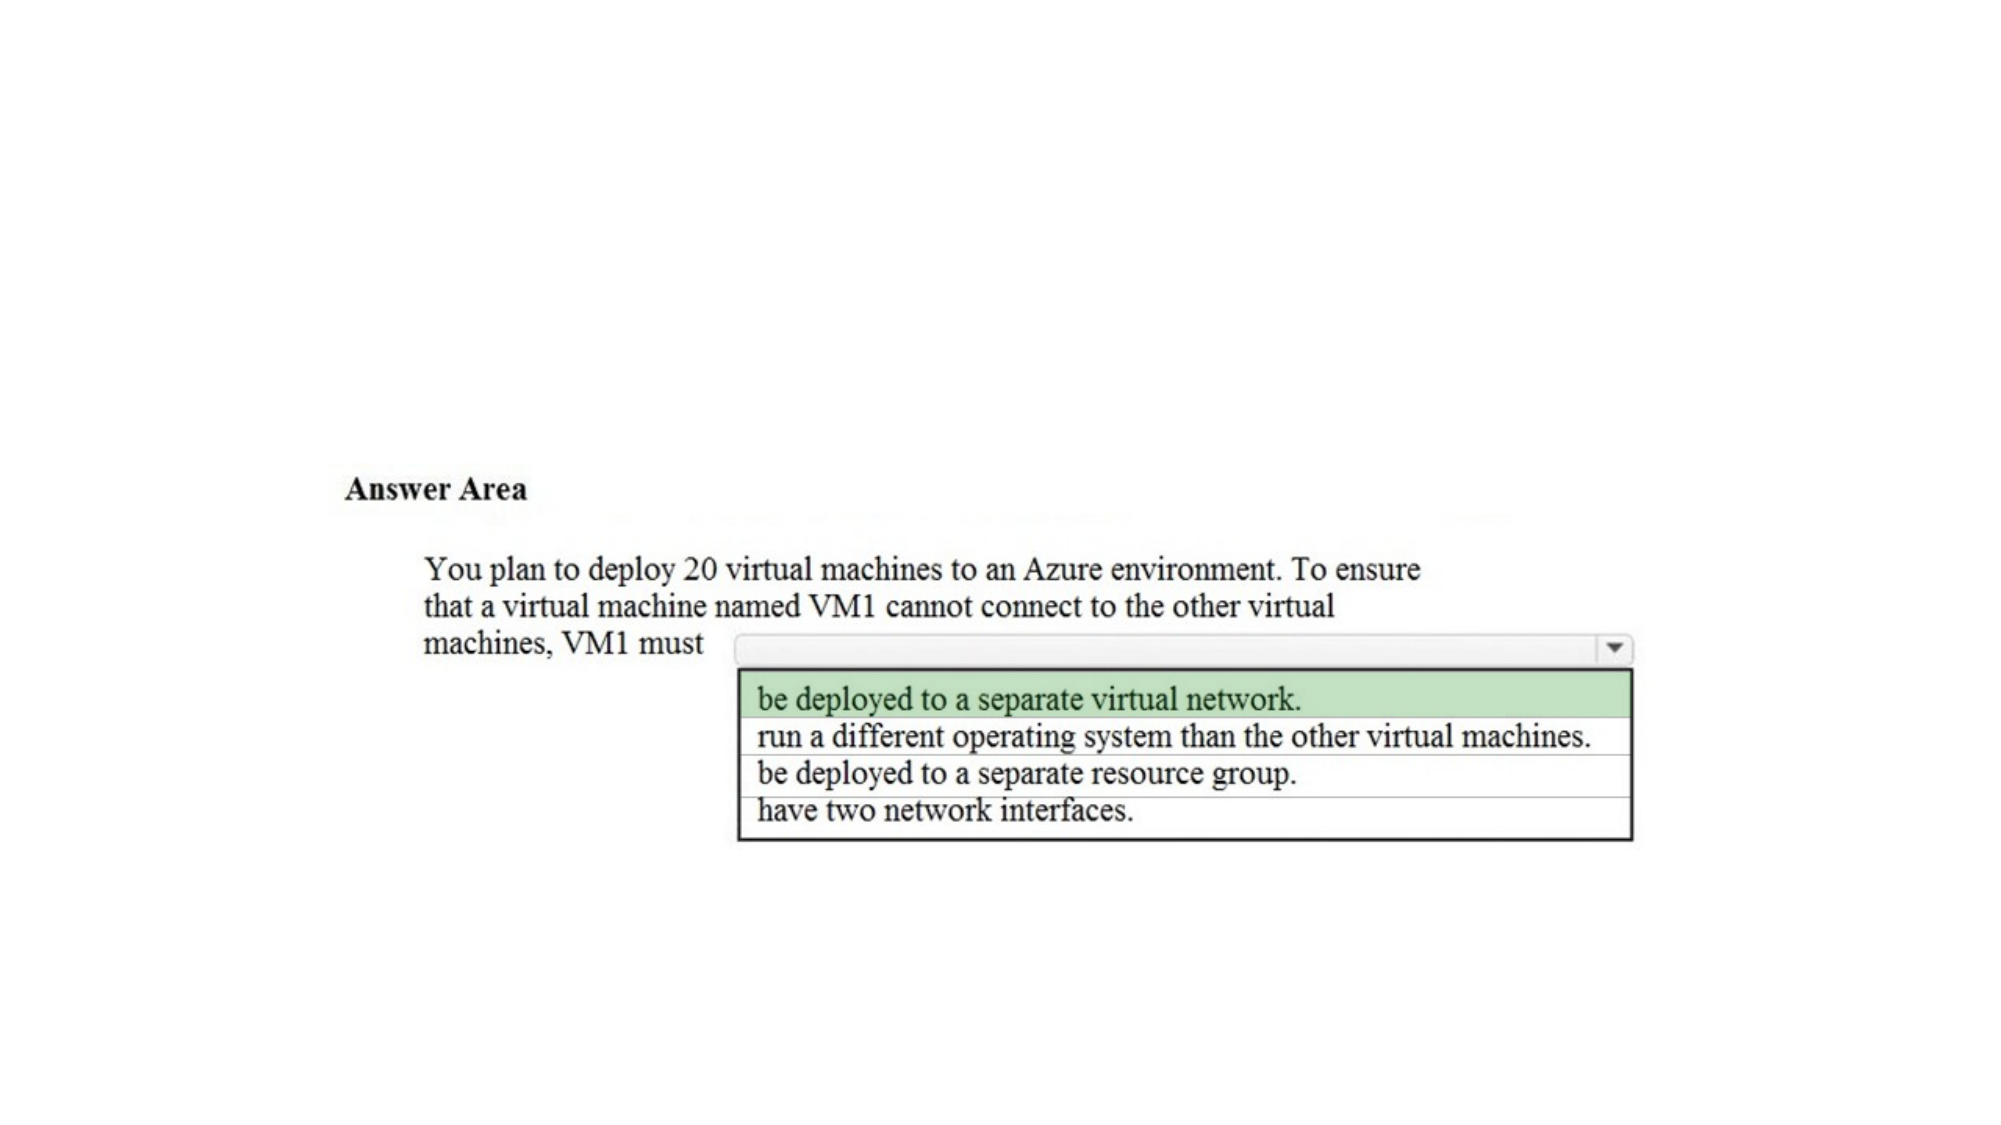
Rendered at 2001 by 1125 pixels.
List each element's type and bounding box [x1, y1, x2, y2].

list [329, 463, 1671, 850]
